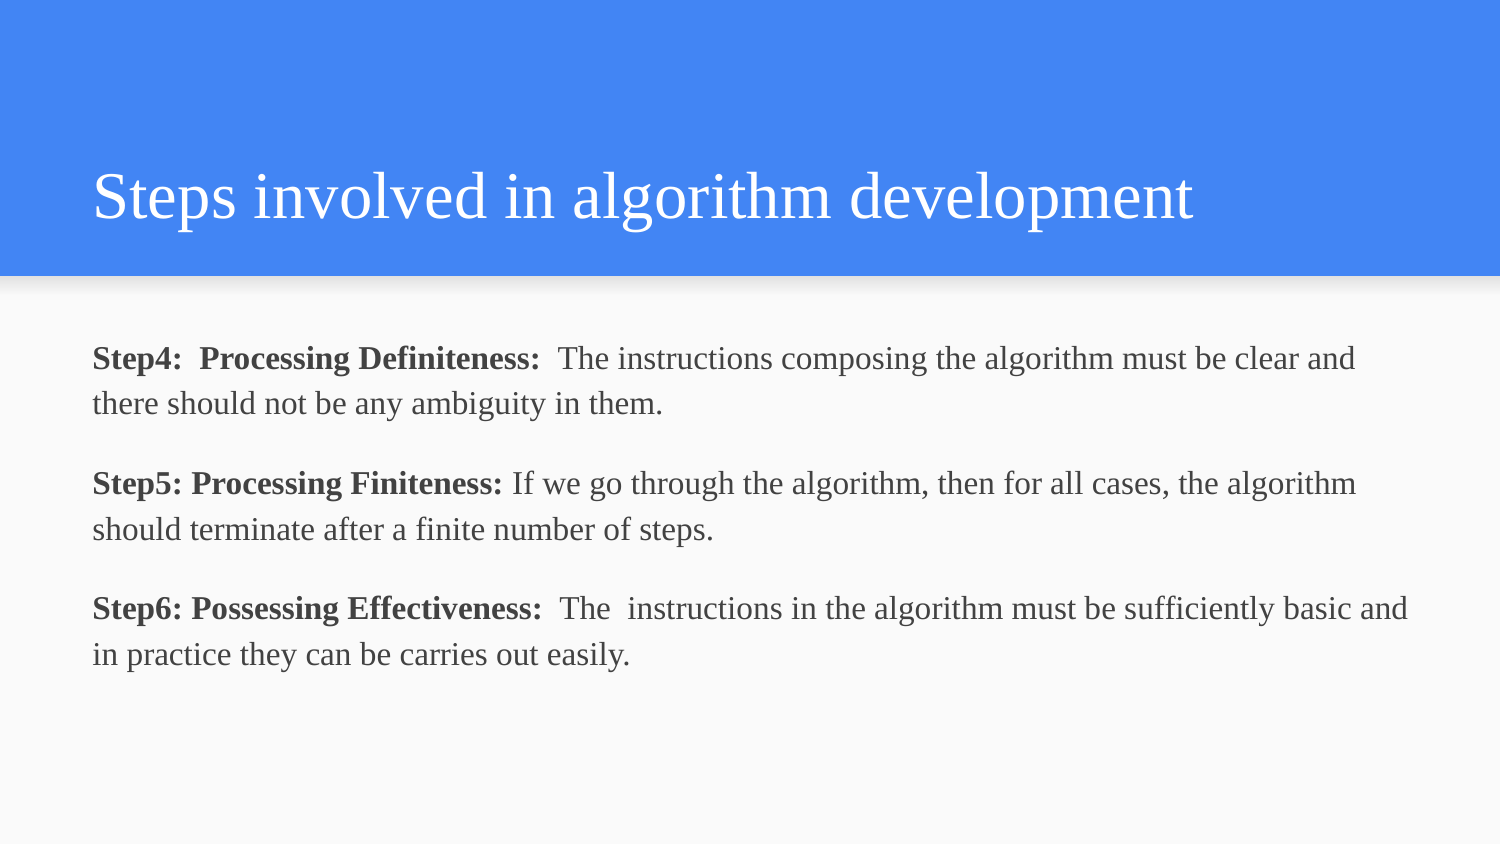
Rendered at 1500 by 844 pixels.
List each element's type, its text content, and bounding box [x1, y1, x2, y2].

title Steps involved in algorithm development [77, 121, 1427, 248]
list Step4: Processing Definiteness: The instructions composing the algorithm must be clear and there should not be any ambiguity in them. Step5: Processing Finiteness: If we go through the algorithm, then for all cases, the algorithm should terminate after a finite number of steps. Step6: Possessing Effectiveness: The instructions in the algorithm must be sufficiently basic and in practice they can be carries out easily. [77, 314, 1427, 760]
